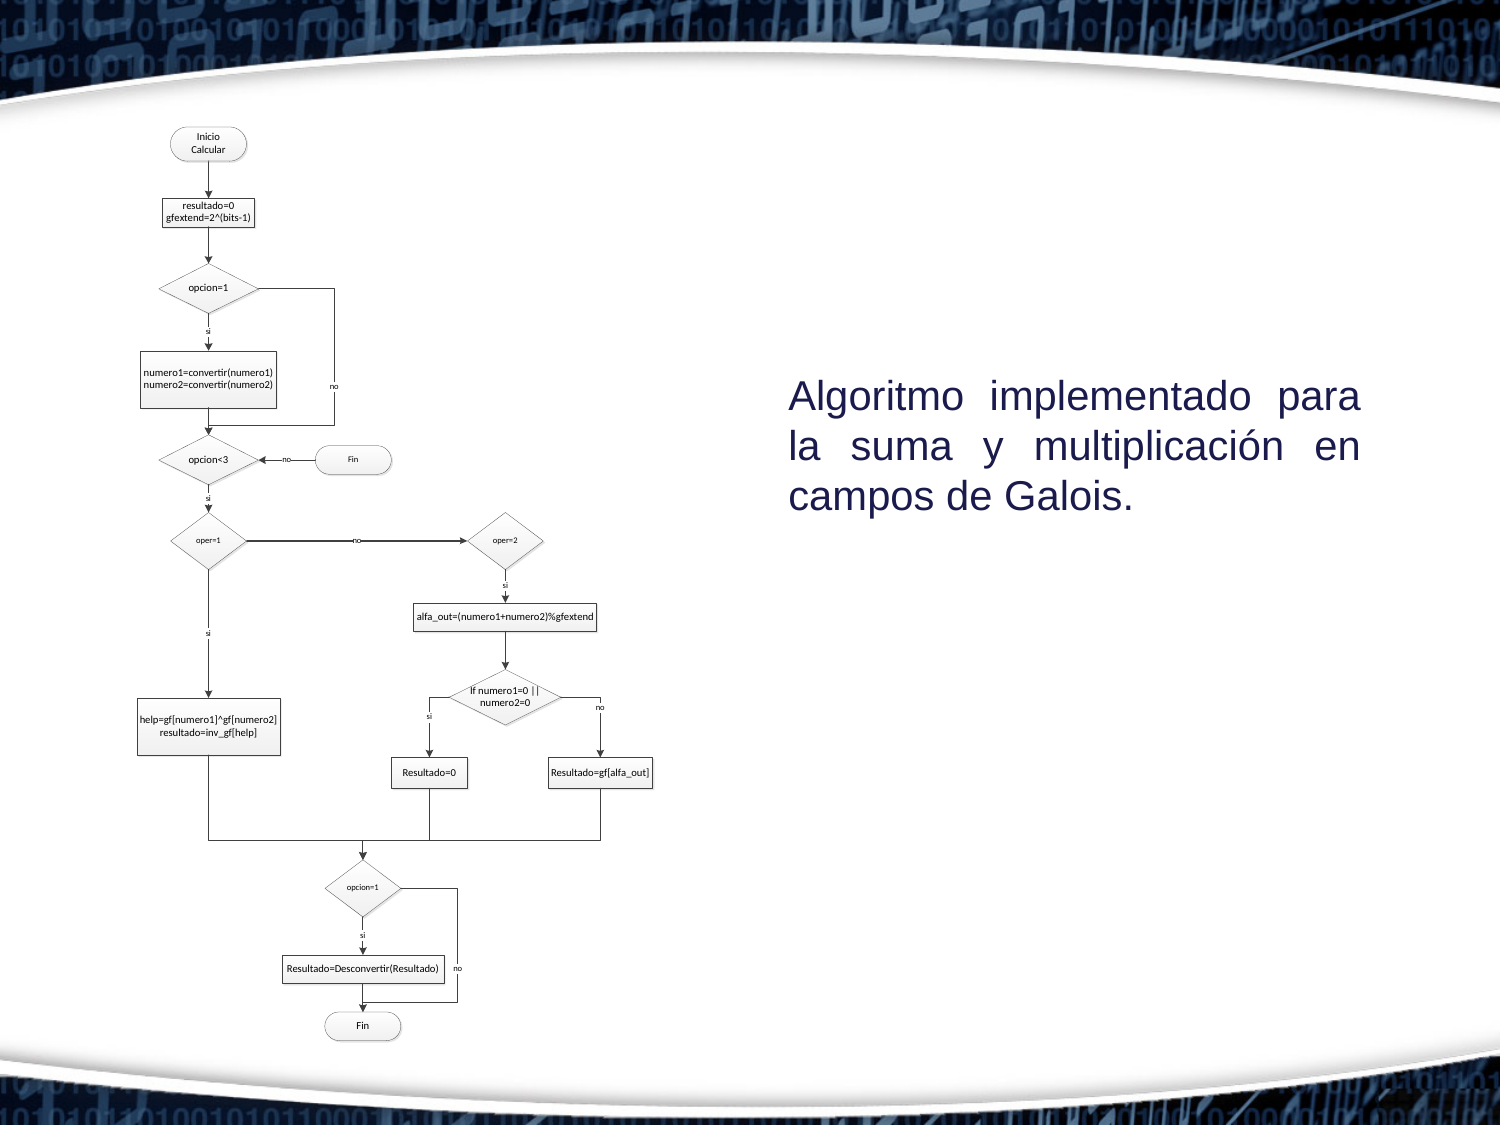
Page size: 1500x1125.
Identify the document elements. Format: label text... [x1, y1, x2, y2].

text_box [135, 125, 656, 1044]
picture [0, 0, 1500, 1125]
text_box Algoritmo implementado para la suma y multiplicación en campos de Galois. [773, 361, 1376, 527]
